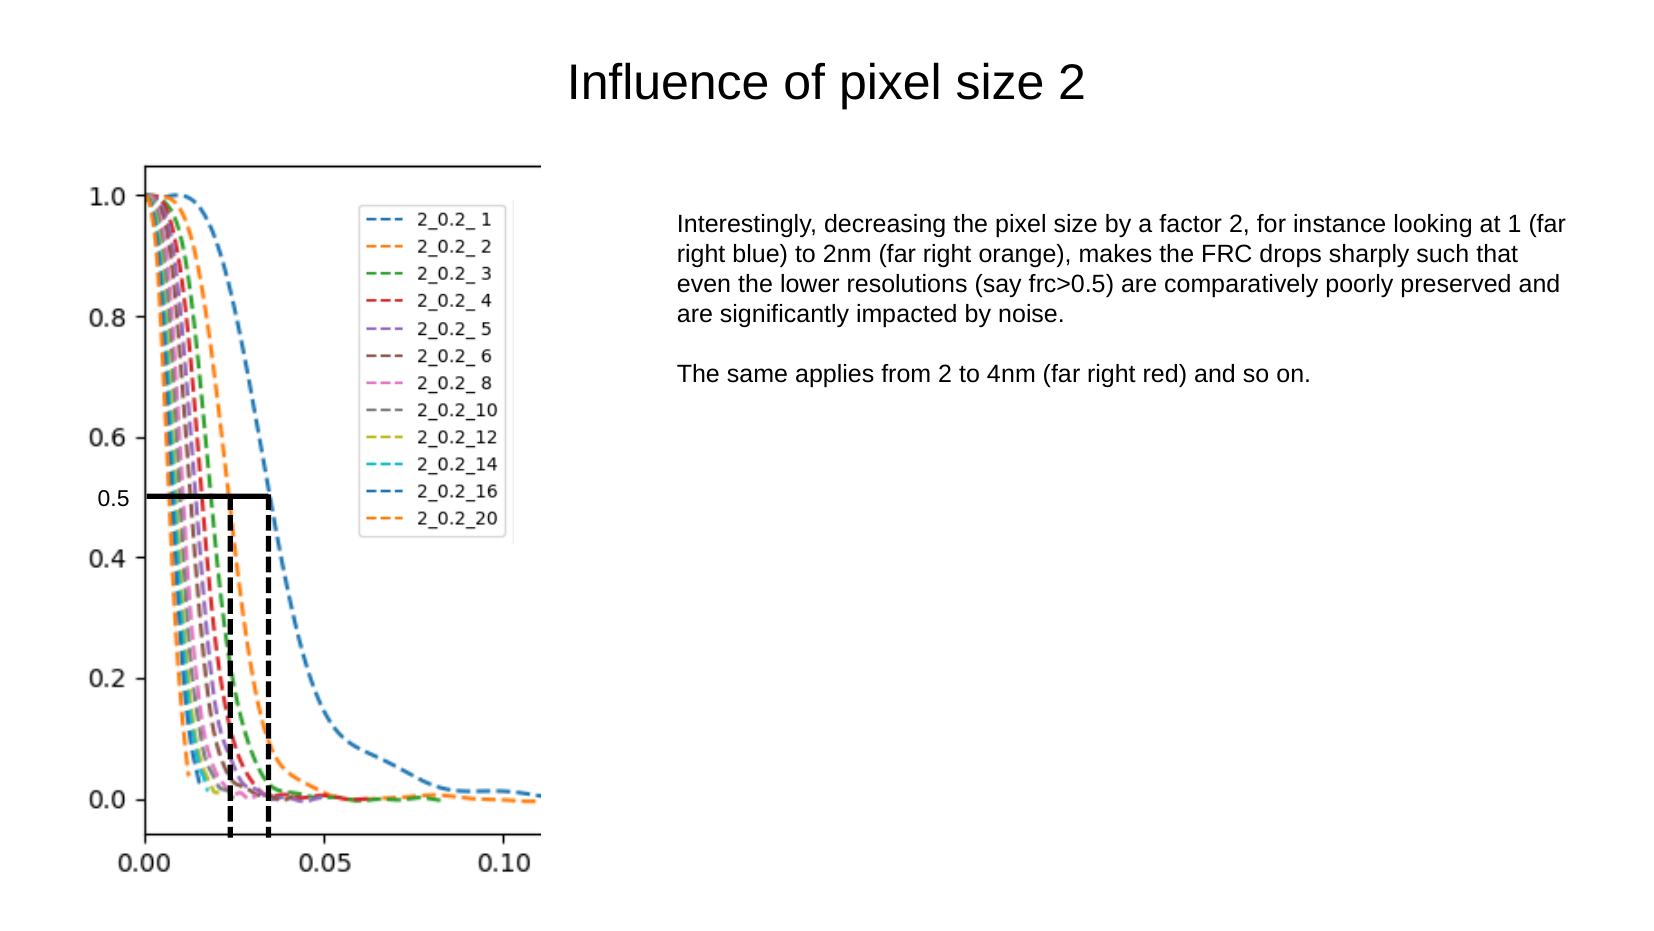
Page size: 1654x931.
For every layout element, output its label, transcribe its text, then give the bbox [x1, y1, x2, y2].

text_box Interestingly, decreasing the pixel size by a factor 2, for instance looking at 1 (far right blue) to 2nm (far right orange), makes the FRC drops sharply such that even the lower resolutions (say frc>0.5) are comparatively poorly preserved and are significantly impacted by noise. The same applies from 2 to 4nm (far right red) and so on. [662, 200, 1594, 395]
picture [351, 199, 514, 544]
text_box Influence of pixel size 2 [82, 1, 1571, 157]
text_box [0, 61, 541, 931]
